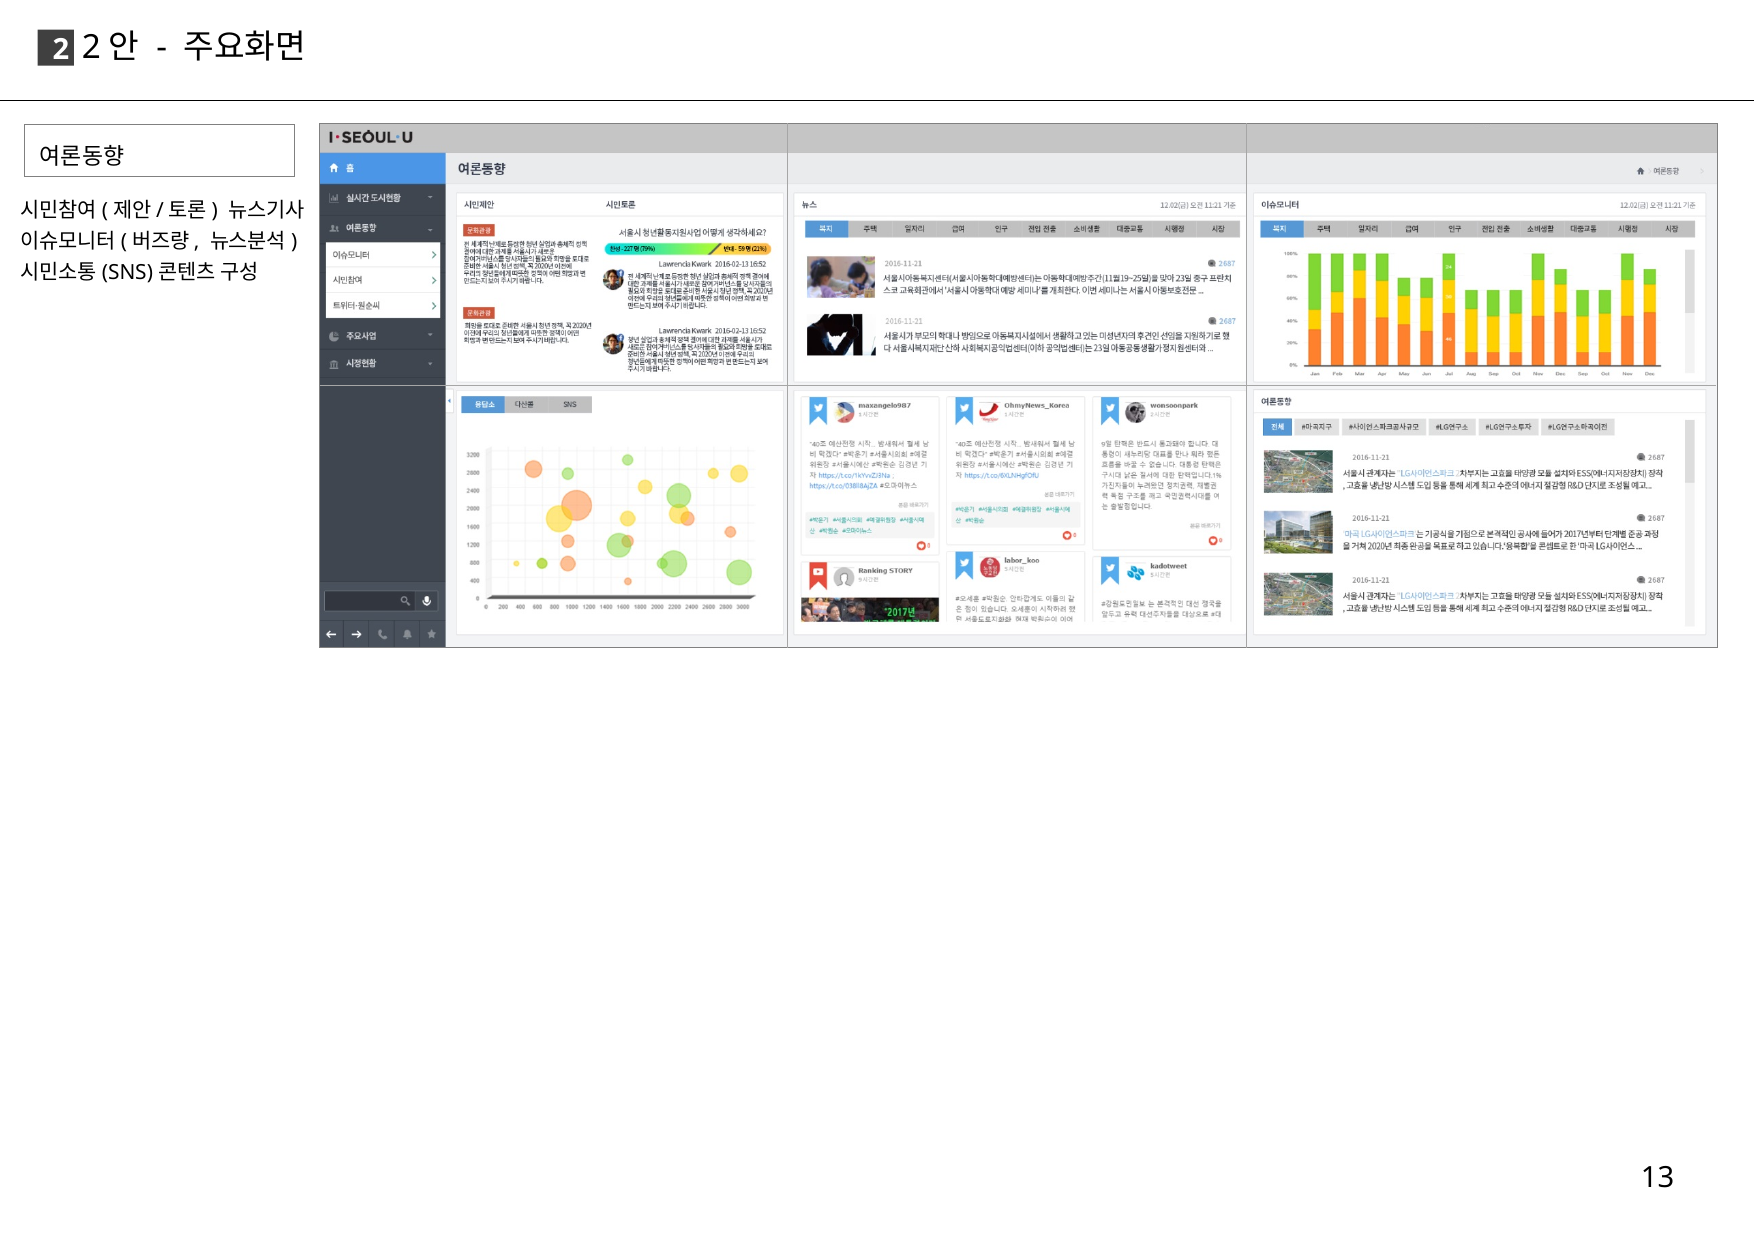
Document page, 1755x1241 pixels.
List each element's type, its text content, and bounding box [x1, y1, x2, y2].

text_box 2안 - 주요화면 [67, 17, 321, 73]
text_box 시민참여(제안/토론) 뉴스기사 이슈모니터(버즈량, 뉴스분석) 시민소통(SNS)콘텐츠 구성 [6, 183, 313, 292]
picture [788, 386, 1246, 648]
picture [319, 386, 786, 648]
text_box 2 [35, 27, 76, 68]
picture [788, 122, 1246, 384]
picture [1247, 122, 1718, 648]
text_box 여론동향 [24, 124, 295, 177]
picture [319, 122, 786, 384]
